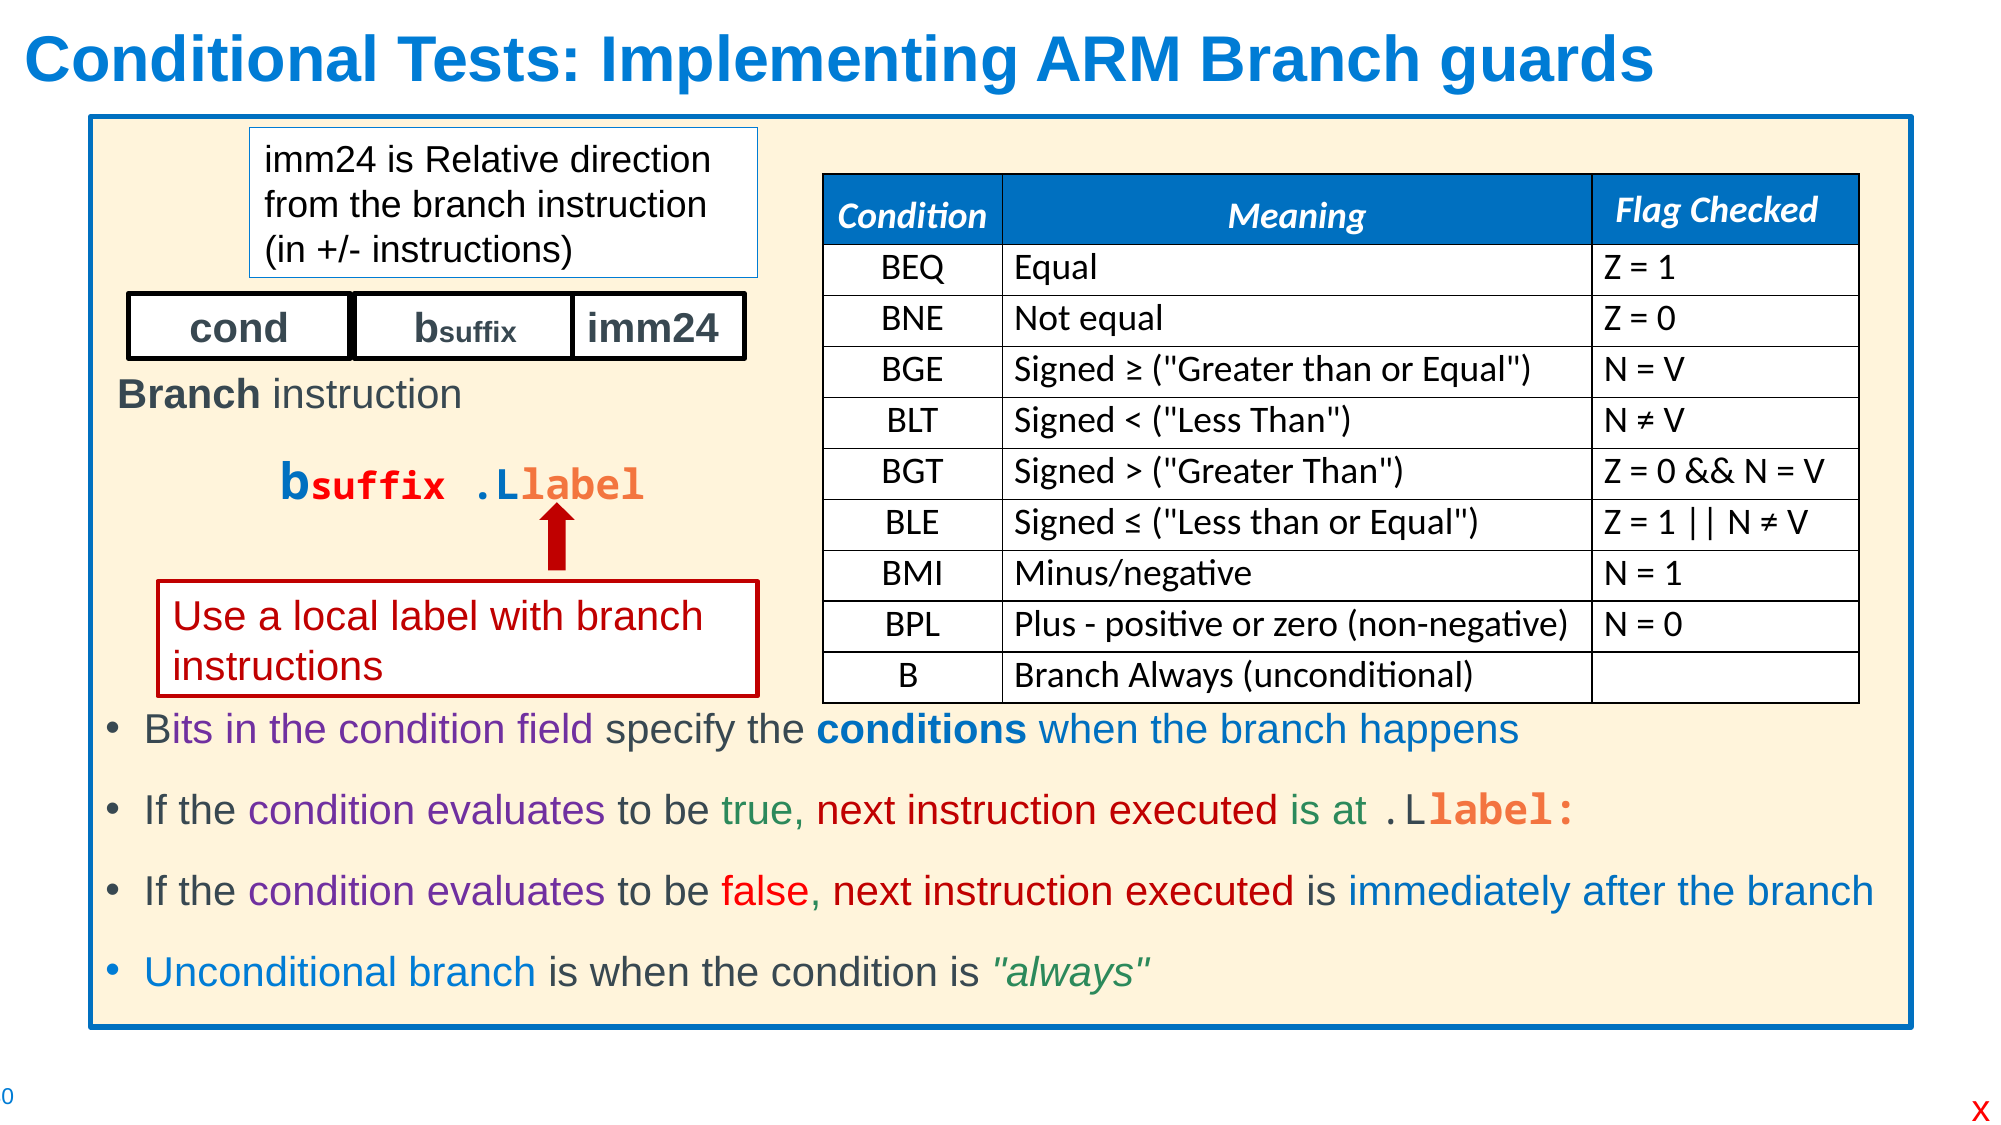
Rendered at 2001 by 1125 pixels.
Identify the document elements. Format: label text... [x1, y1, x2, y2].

table_header Flag Checked [1593, 175, 1858, 244]
table_cell BGE [824, 347, 1002, 397]
table_cell BNE [824, 296, 1002, 346]
table_cell B [824, 653, 1002, 702]
table_cell Equal [1003, 245, 1591, 295]
table_cell Not equal [1003, 296, 1591, 346]
table_cell [1593, 653, 1858, 702]
table_cell Z = 0 [1593, 296, 1858, 346]
table_cell BLE [824, 500, 1002, 550]
table_cell Z = 1 [1593, 245, 1858, 295]
table_cell N ≠ V [1593, 398, 1858, 448]
table_cell Branch Always (unconditional) [1003, 653, 1591, 702]
table_cell Signed ≤ ("Less than or Equal") [1003, 500, 1591, 550]
title Conditional Tests: Implementing ARM Branch guards [9, 18, 1957, 103]
table_cell N = 1 [1593, 551, 1858, 600]
table_cell N = V [1593, 347, 1858, 397]
table_cell Plus - positive or zero (non-negative) [1003, 602, 1591, 651]
table_cell Z = 1 || N ≠ V [1593, 500, 1858, 550]
table_cell BGT [824, 449, 1002, 499]
table_cell Signed < ("Less Than") [1003, 398, 1591, 448]
table_cell BPL [824, 602, 1002, 651]
table_cell Minus/negative [1003, 551, 1591, 600]
text_box Branch instruction bsuffix .Llabel Bits in the condition field specify the conditions when the branch happens If the condition evaluates to be true, next instruction executed is at .Llabel: If the condition evaluates to be false, next instruction executed is immediately after the branch Unconditional branch is when the condition is "always" [90, 116, 1911, 1028]
table_cell BEQ [824, 245, 1002, 295]
text_box imm24 is Relative direction from the branch instruction (in +/- instructions) [249, 127, 758, 278]
table_cell BLT [824, 398, 1002, 448]
table_cell N = 0 [1593, 602, 1858, 651]
table_header Meaning [1003, 175, 1591, 244]
table_header Condition [824, 175, 1002, 244]
table_cell Z = 0 && N = V [1593, 449, 1858, 499]
text_box x [1956, 1076, 2000, 1125]
table_cell Signed ≥ ("Greater than or Equal") [1003, 347, 1591, 397]
table_cell BMI [824, 551, 1002, 600]
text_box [157, 503, 758, 698]
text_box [128, 293, 745, 360]
table_cell Signed > ("Greater Than") [1003, 449, 1591, 499]
